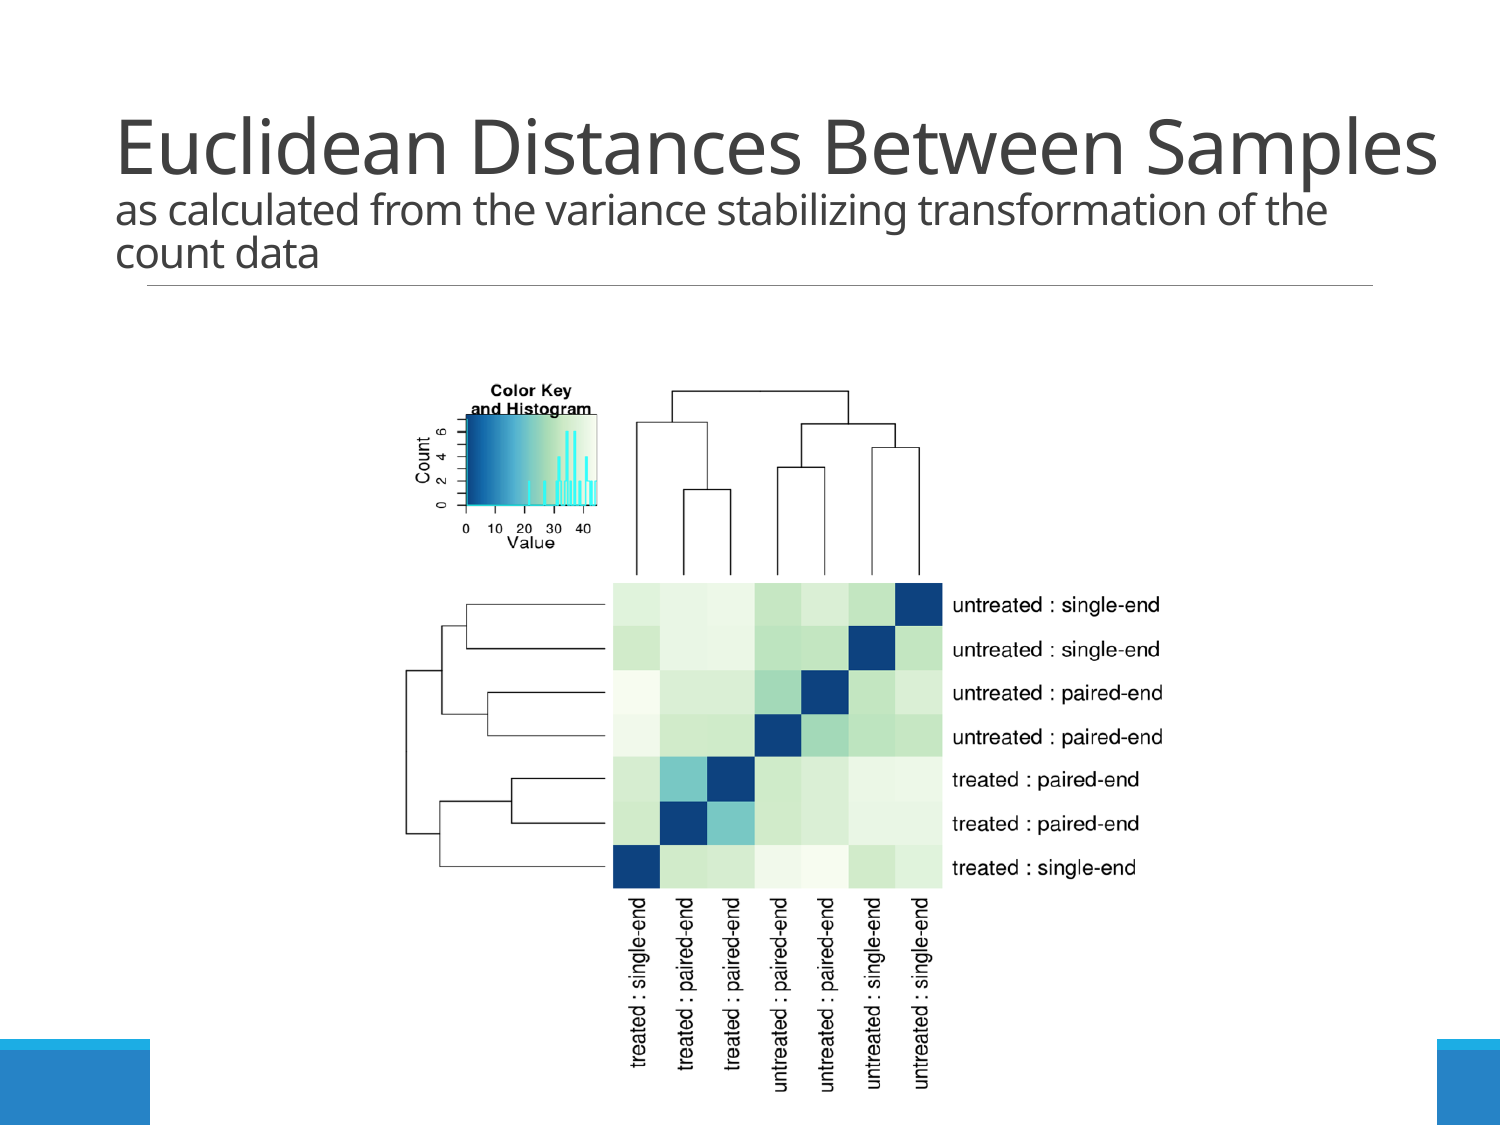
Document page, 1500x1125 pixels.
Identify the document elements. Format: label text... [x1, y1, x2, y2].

title Euclidean Distances Between Samples as calculated from the variance stabilizing transformation of the count data [99, 47, 1463, 285]
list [149, 307, 1437, 1125]
